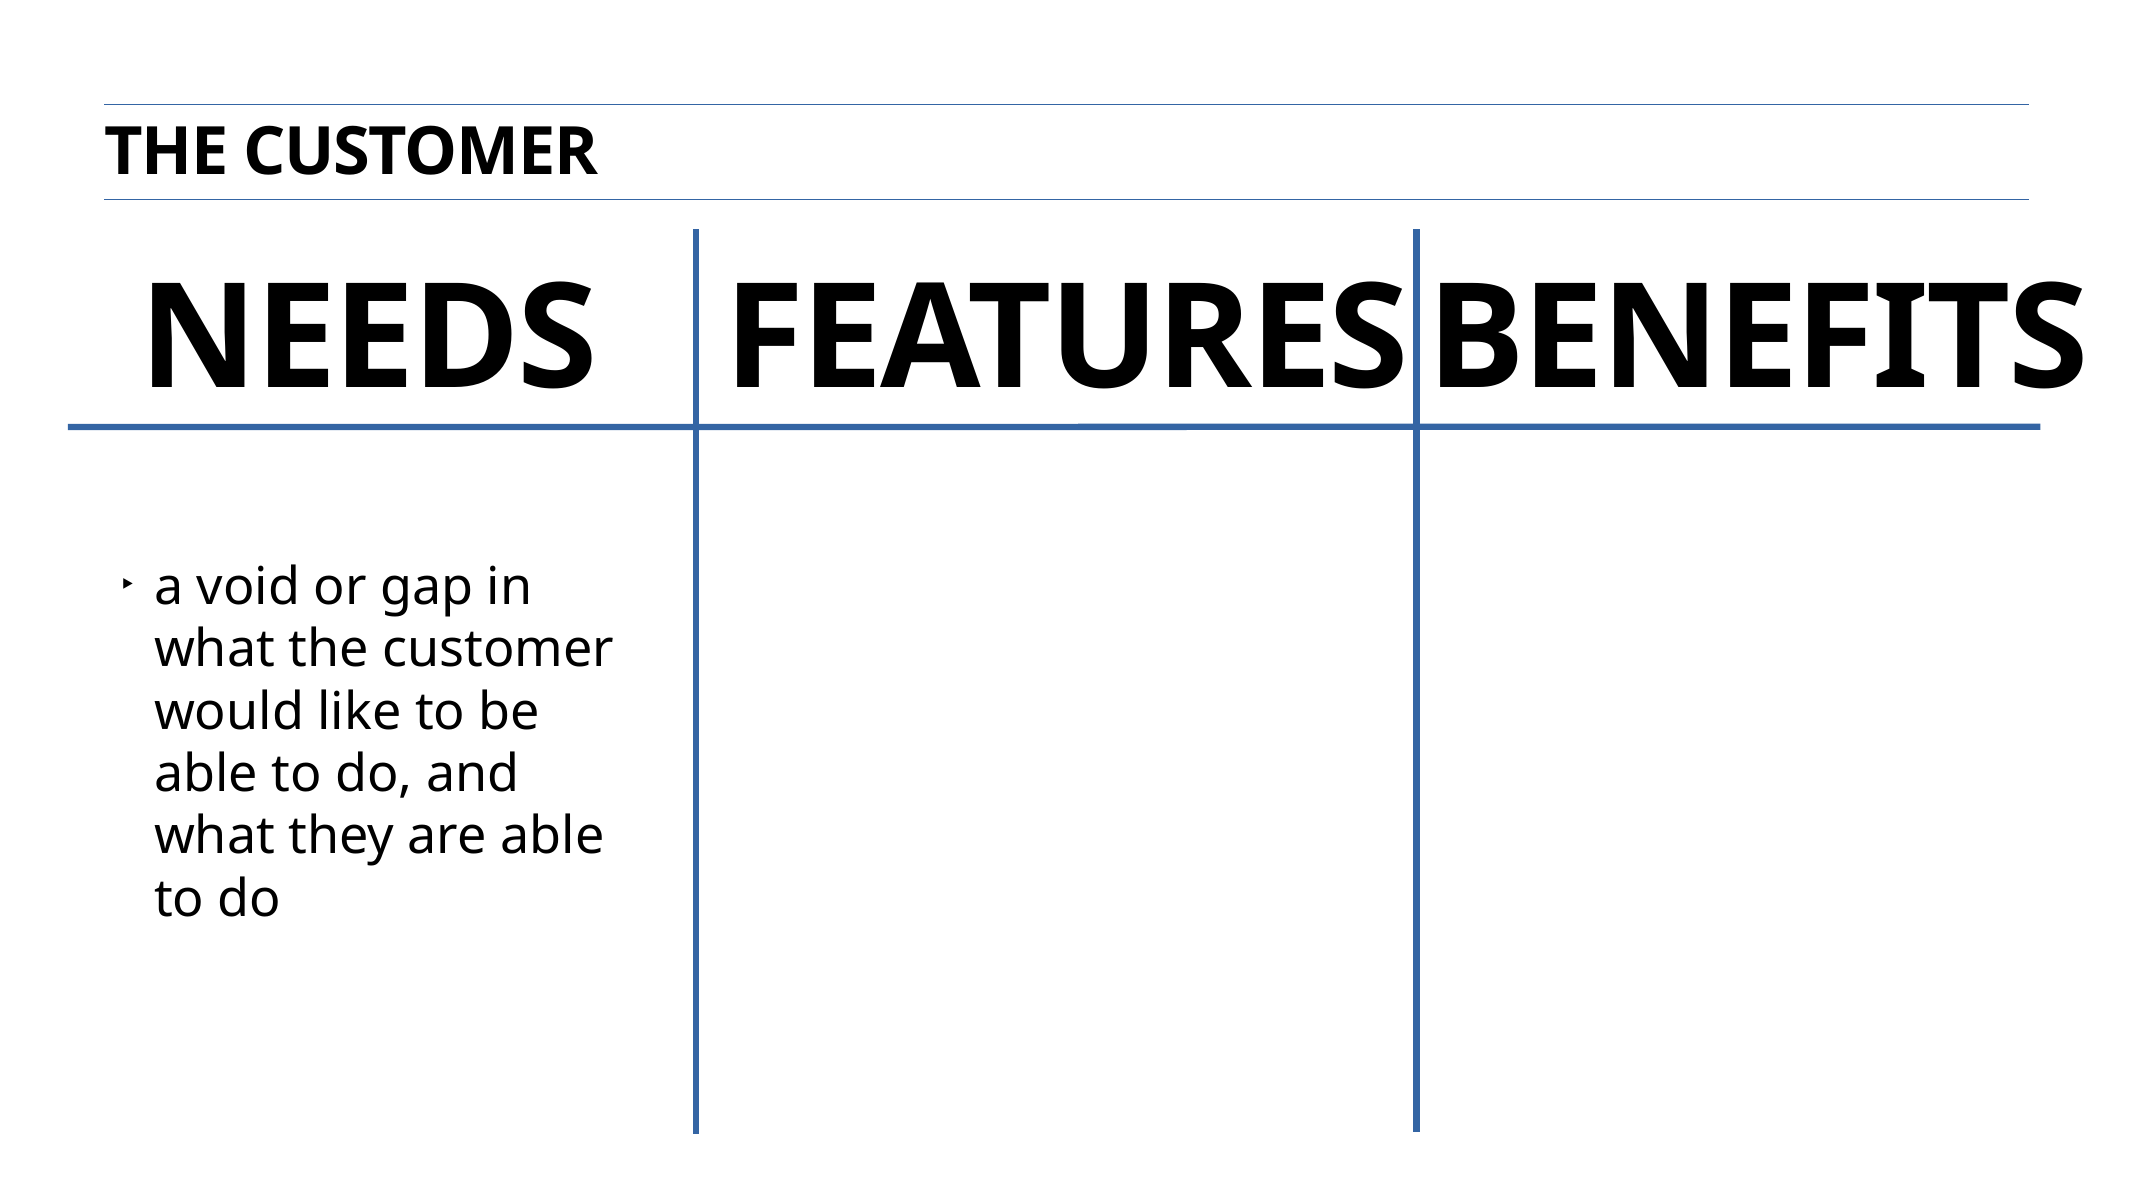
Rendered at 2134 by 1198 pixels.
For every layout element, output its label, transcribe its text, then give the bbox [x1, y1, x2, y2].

text_box benefits [1421, 164, 2095, 423]
text_box a void or gap in what the customer would like to be able to do, and what they are able to do [114, 545, 623, 934]
text_box needs [133, 192, 604, 423]
text_box the customer [104, 120, 1371, 192]
text_box features [718, 164, 1416, 423]
